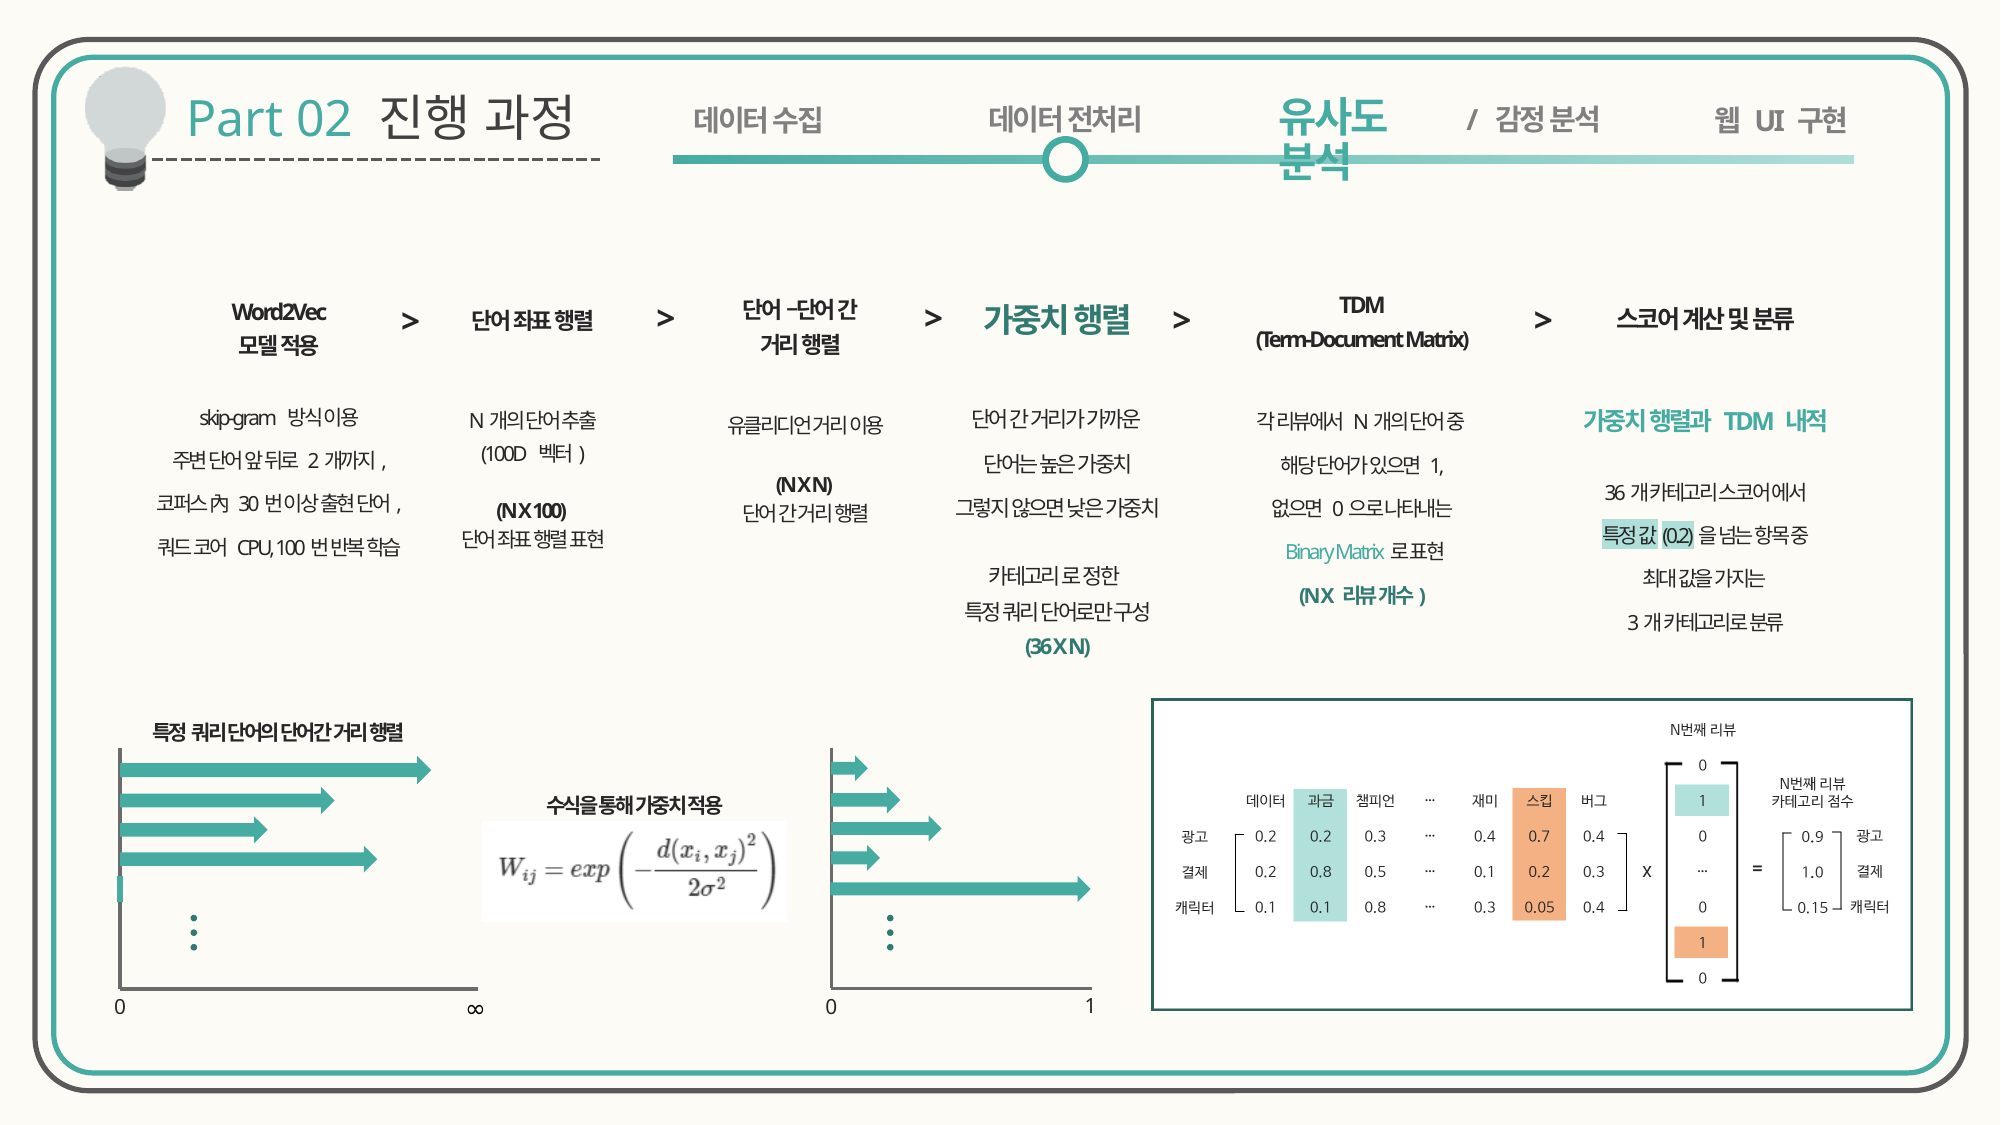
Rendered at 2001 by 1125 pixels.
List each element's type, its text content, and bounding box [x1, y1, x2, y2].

text_box [672, 155, 1042, 164]
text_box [153, 301, 406, 614]
text_box > [386, 297, 435, 348]
picture [1151, 698, 1913, 1011]
text_box 데이터 전처리 [973, 97, 1158, 145]
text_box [102, 715, 1108, 1026]
text_box > [641, 294, 690, 346]
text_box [450, 302, 616, 568]
text_box 웹 UI 구현 [1699, 99, 1864, 146]
text_box > [1518, 296, 1568, 347]
text_box [33, 38, 1968, 1092]
text_box 유사도 분석 [1263, 88, 1481, 194]
text_box [1089, 155, 1263, 164]
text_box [1244, 294, 1481, 619]
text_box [944, 296, 1172, 671]
text_box [1481, 155, 1855, 164]
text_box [1042, 136, 1089, 183]
text_box > [1172, 296, 1207, 348]
text_box > [909, 294, 958, 346]
text_box [52, 56, 1949, 1075]
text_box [715, 300, 896, 542]
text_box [1581, 299, 1831, 646]
text_box / 감정 분석 [1451, 98, 1617, 145]
text_box 데이터 수집 [678, 98, 839, 146]
picture [81, 63, 170, 193]
